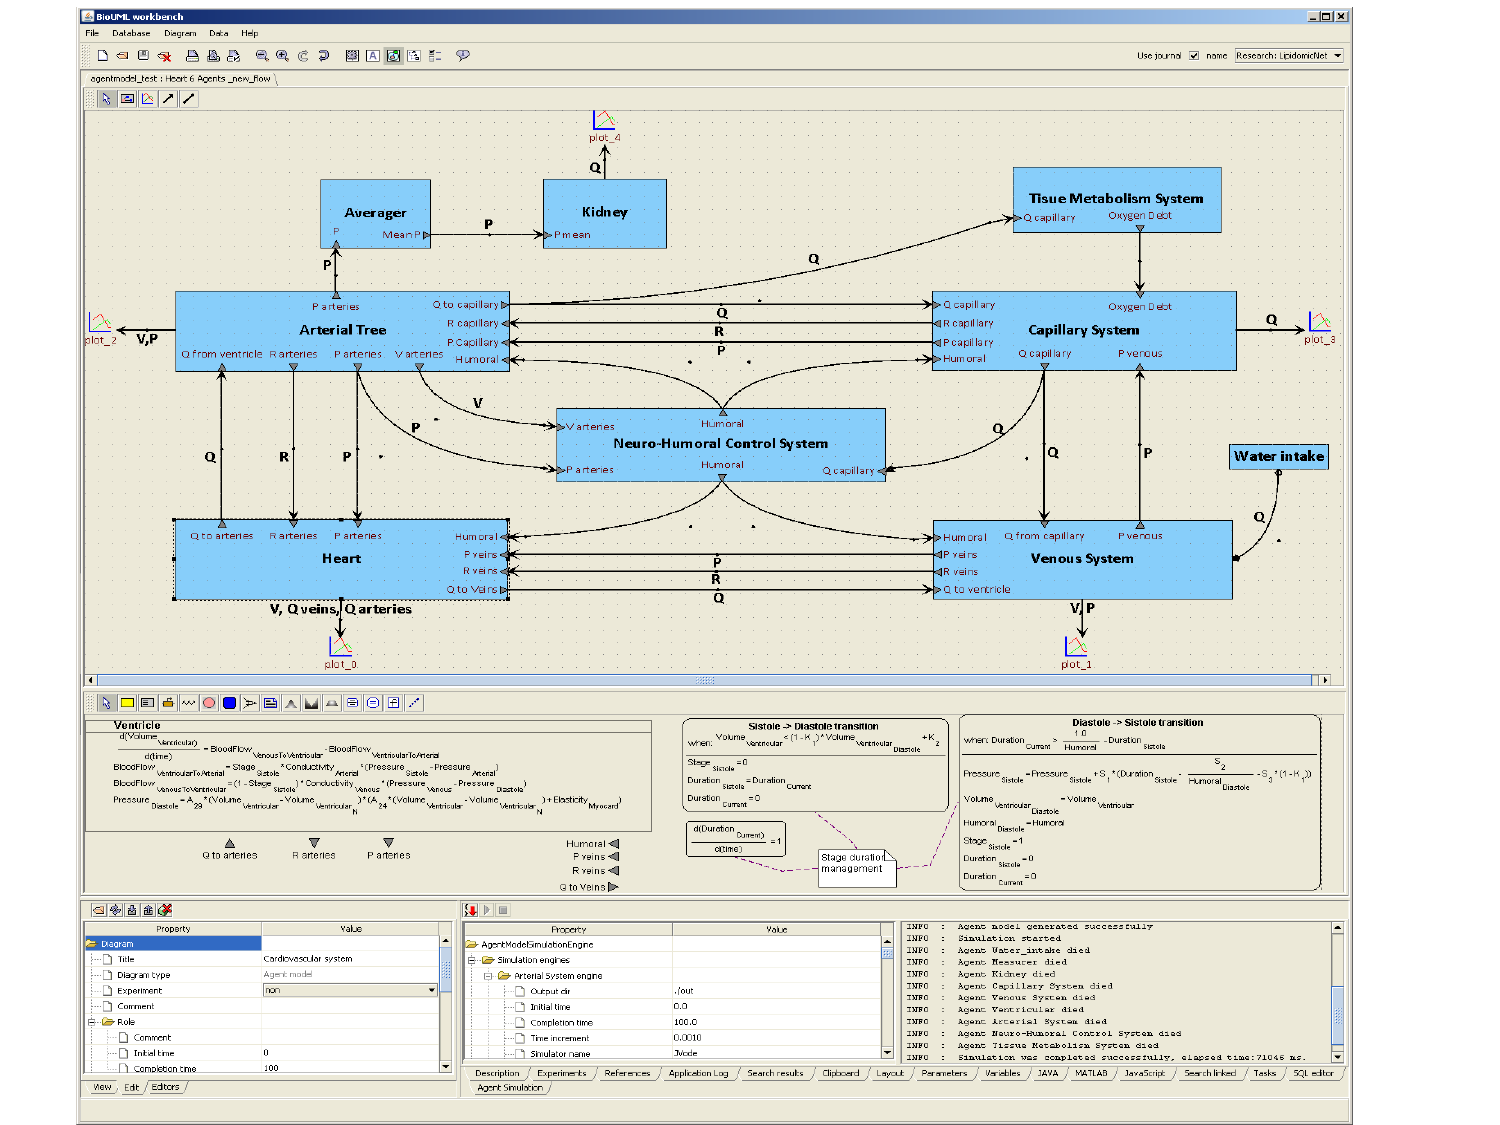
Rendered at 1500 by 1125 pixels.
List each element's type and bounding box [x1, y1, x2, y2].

text_box [76, 6, 1353, 1125]
